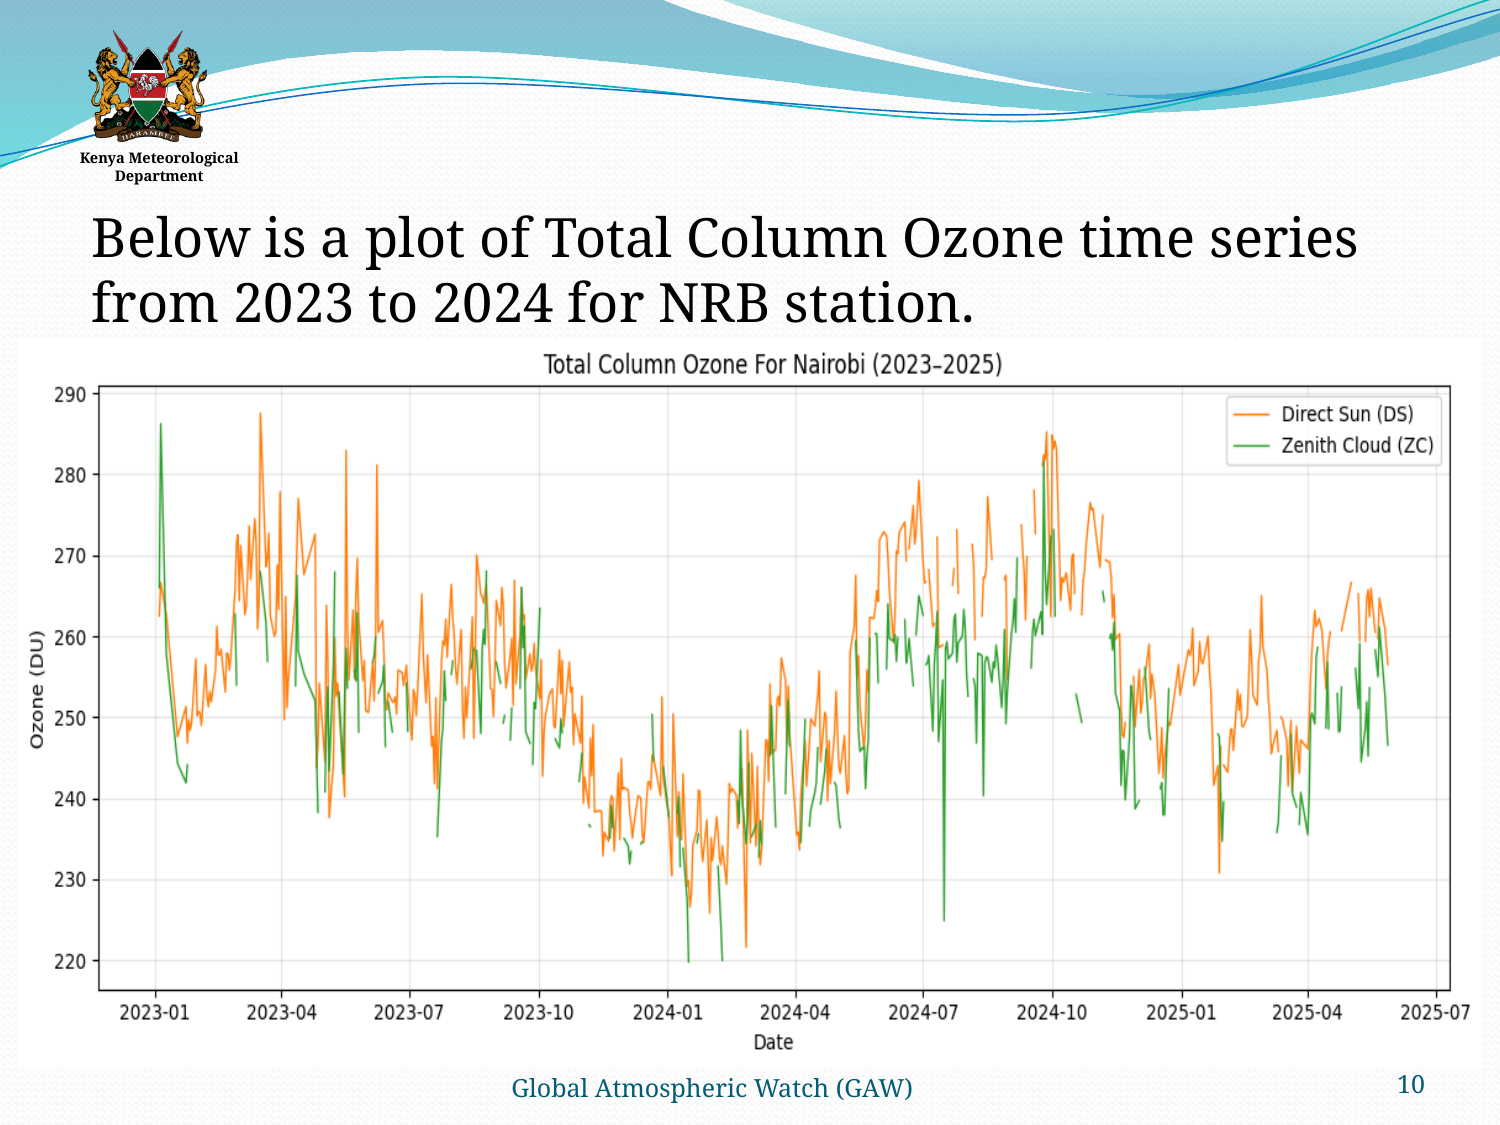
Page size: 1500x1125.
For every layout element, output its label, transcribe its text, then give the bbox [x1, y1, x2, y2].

picture [88, 30, 207, 142]
picture [17, 337, 1483, 1069]
slide_number 10 [1299, 1082, 1425, 1103]
list Below is a plot of Total Column Ozone time series from 2023 to 2024 for NRB station. [76, 196, 1436, 337]
footer Global Atmospheric Watch (GAW) [437, 1082, 988, 1103]
